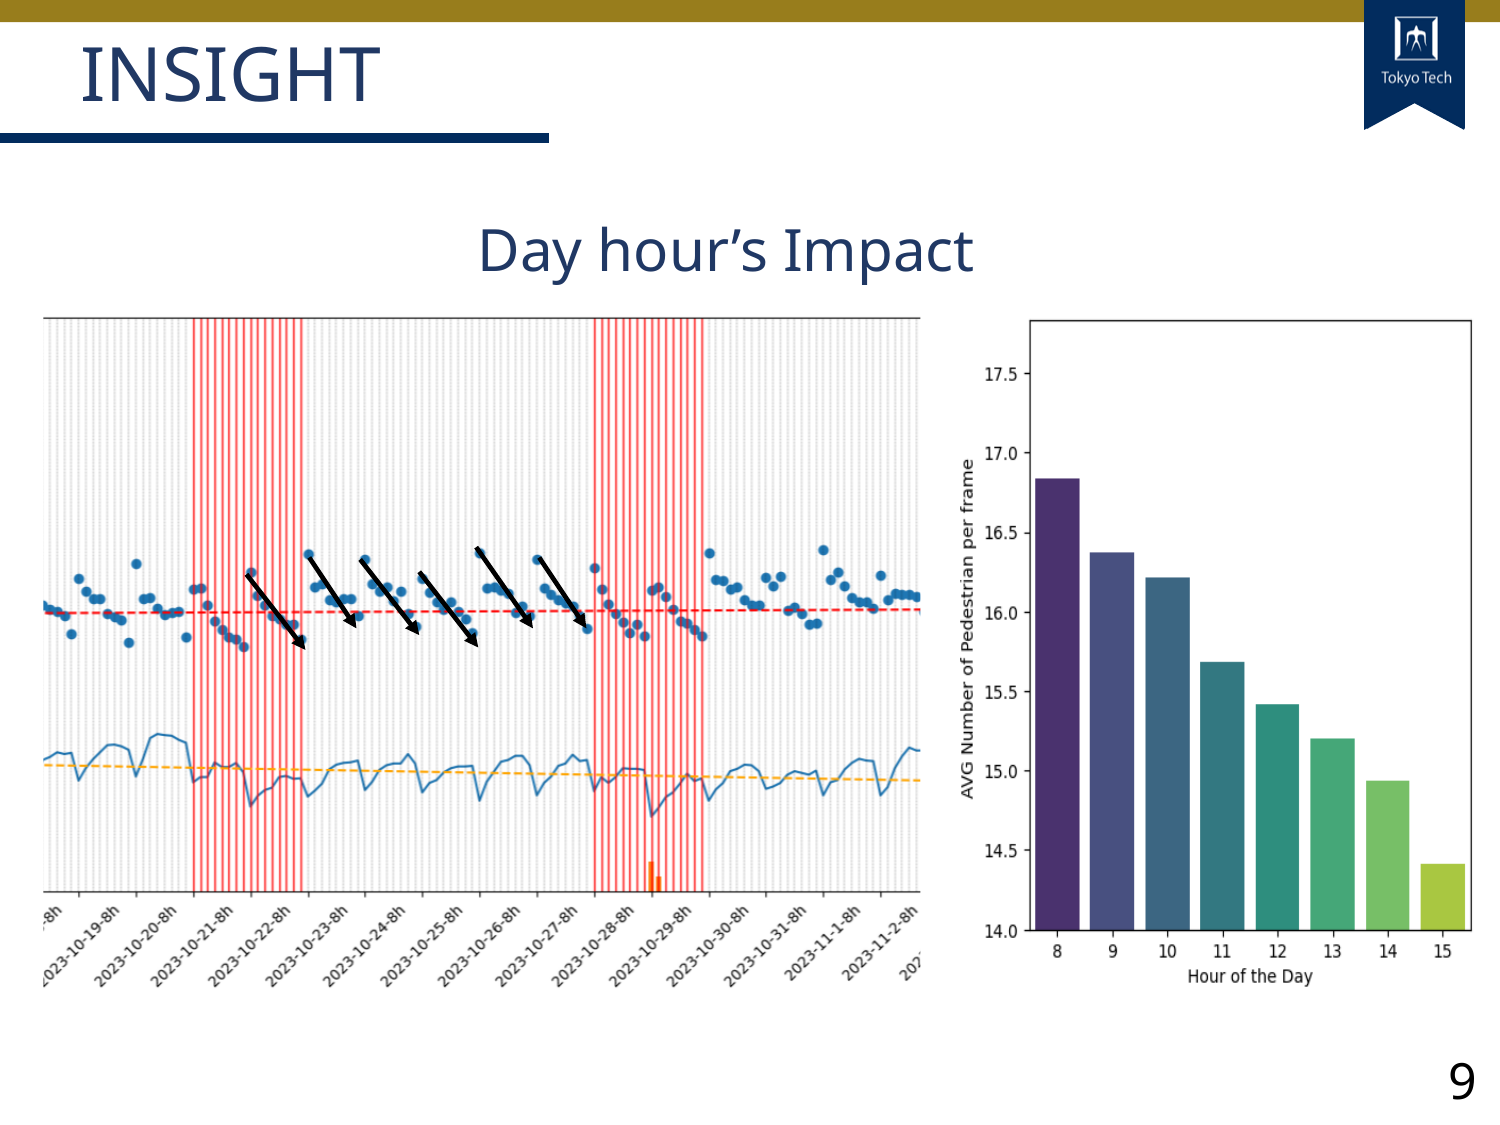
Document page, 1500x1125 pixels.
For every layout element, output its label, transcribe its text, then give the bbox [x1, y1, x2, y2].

text_box Day hour’s Impact [171, 200, 1282, 289]
title INSIGHT [64, 9, 1388, 126]
picture [43, 307, 921, 1000]
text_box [476, 547, 533, 629]
picture [1367, 0, 1465, 129]
picture [950, 307, 1481, 1000]
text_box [309, 557, 357, 629]
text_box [419, 571, 479, 648]
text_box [360, 559, 420, 636]
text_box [246, 574, 306, 650]
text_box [539, 557, 587, 629]
